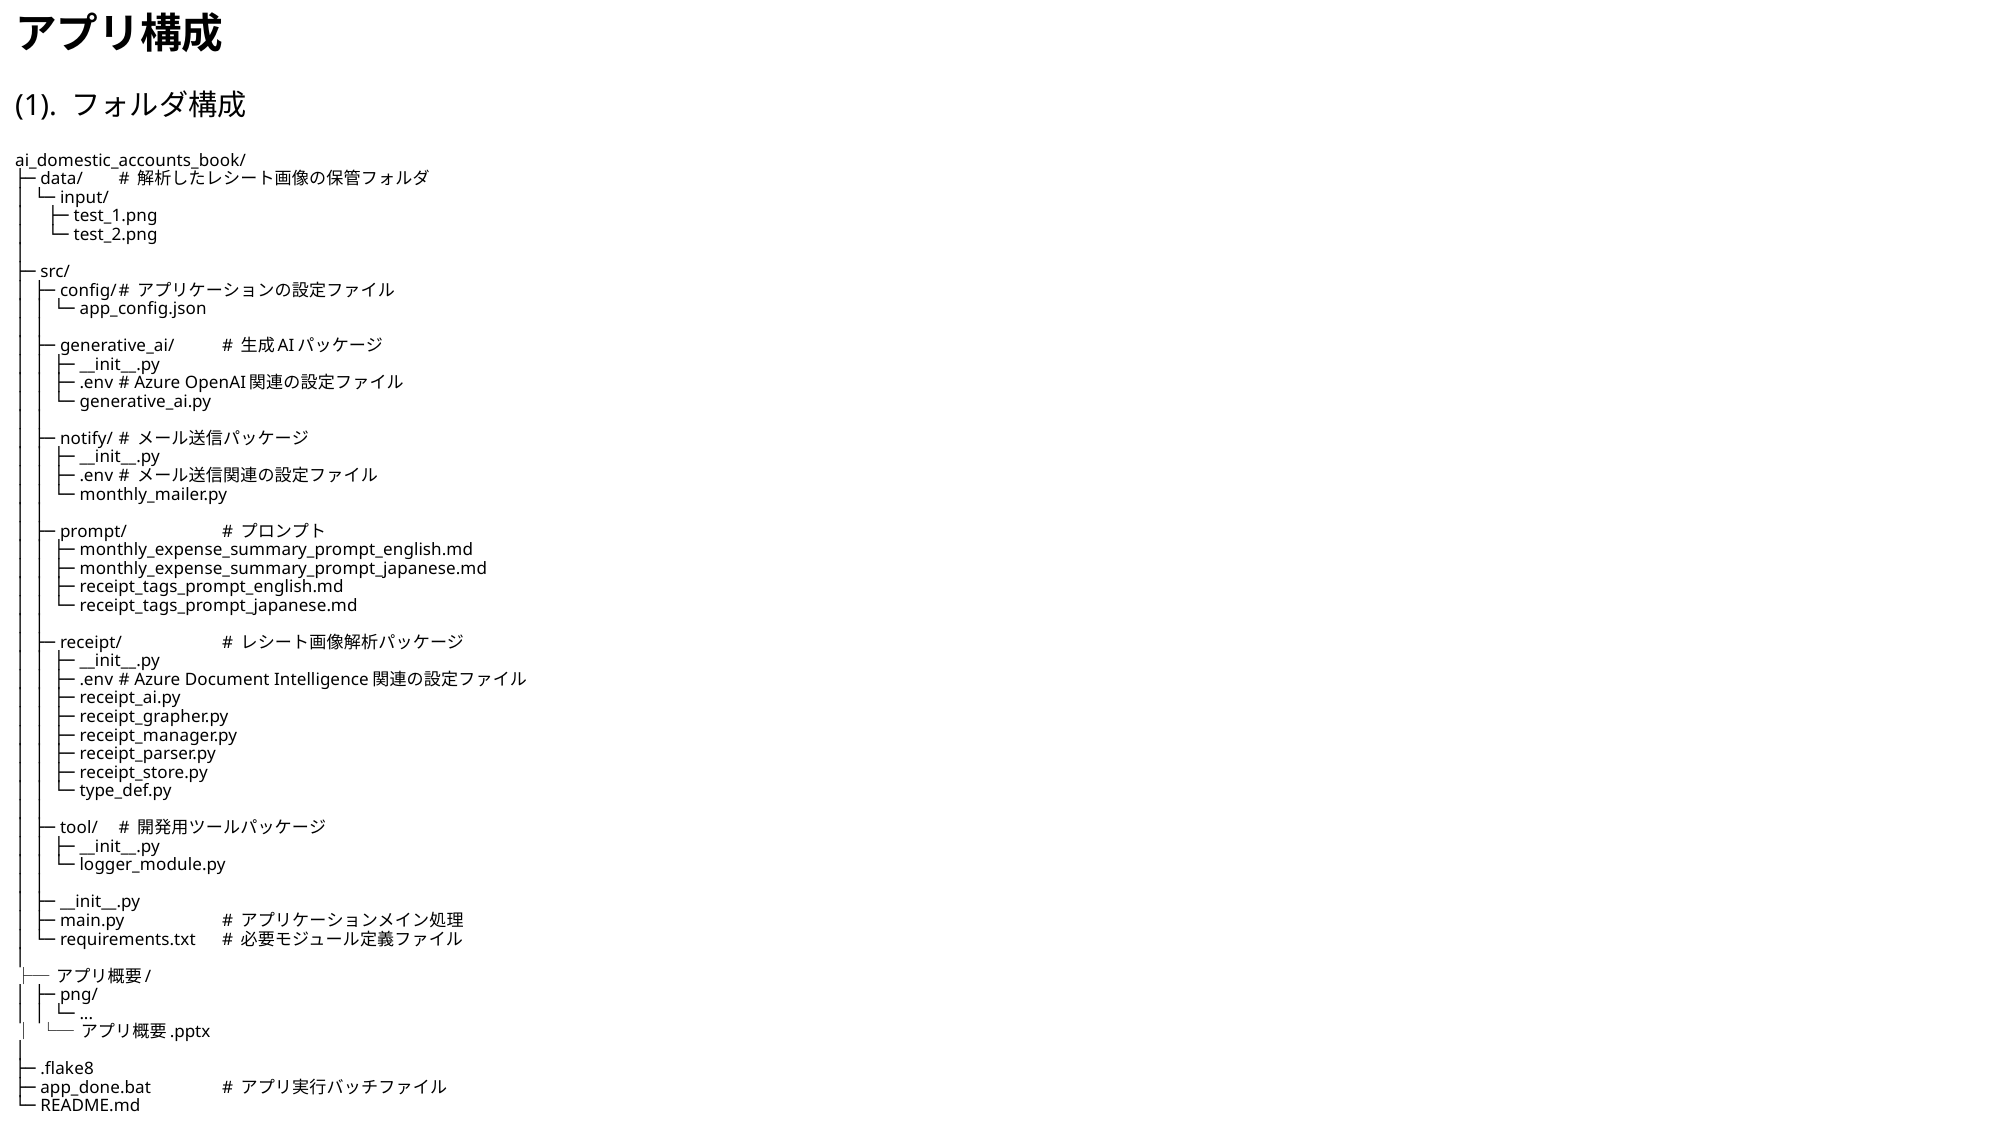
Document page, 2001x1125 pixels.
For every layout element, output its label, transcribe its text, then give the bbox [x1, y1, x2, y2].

text_box ai_domestic_accounts_book/ ├─ data/ # 解析したレシート画像の保管フォルダ │ └─ input/ │ ├─ test_1.png │ └─ test_2.png │ ├─ src/ │ ├─ config/ # アプリケーションの設定ファイル │ │ └─ app_config.json │ │ │ ├─ generative_ai/ # 生成AIパッケージ │ │ ├─ __init__.py │ │ ├─ .env # Azure OpenAI関連の設定ファイル │ │ └─ generative_ai.py │ │ │ ├─ notify/ # メール送信パッケージ │ │ ├─ __init__.py │ │ ├─ .env # メール送信関連の設定ファイル │ │ └─ monthly_mailer.py │ │ │ ├─ prompt/ # プロンプト │ │ ├─ monthly_expense_summary_prompt_english.md │ │ ├─ monthly_expense_summary_prompt_japanese.md │ │ ├─ receipt_tags_prompt_english.md │ │ └─ receipt_tags_prompt_japanese.md │ │ │ ├─ receipt/ # レシート画像解析パッケージ │ │ ├─ __init__.py │ │ ├─ .env # Azure Document Intelligence関連の設定ファイル │ │ ├─ receipt_ai.py │ │ ├─ receipt_grapher.py │ │ ├─ receipt_manager.py │ │ ├─ receipt_parser.py │ │ ├─ receipt_store.py │ │ └─ type_def.py │ │ │ ├─ tool/ # 開発用ツールパッケージ │ │ ├─ __init__.py │ │ └─ logger_module.py │ │ │ ├─ __init__.py │ ├─ main.py # アプリケーションメイン処理 │ └─ requirements.txt # 必要モジュール定義ファイル │ ├─ アプリ概要/ │ ├─ png/ │ │ └─ ... │ └─ アプリ概要.pptx │ ├─ .flake8 ├─ app_done.bat # アプリ実行バッチファイル └─ README.md [0, 141, 2000, 1125]
title アプリ構成 [0, 0, 2000, 70]
text_box (1). フォルダ構成 [0, 70, 2000, 141]
